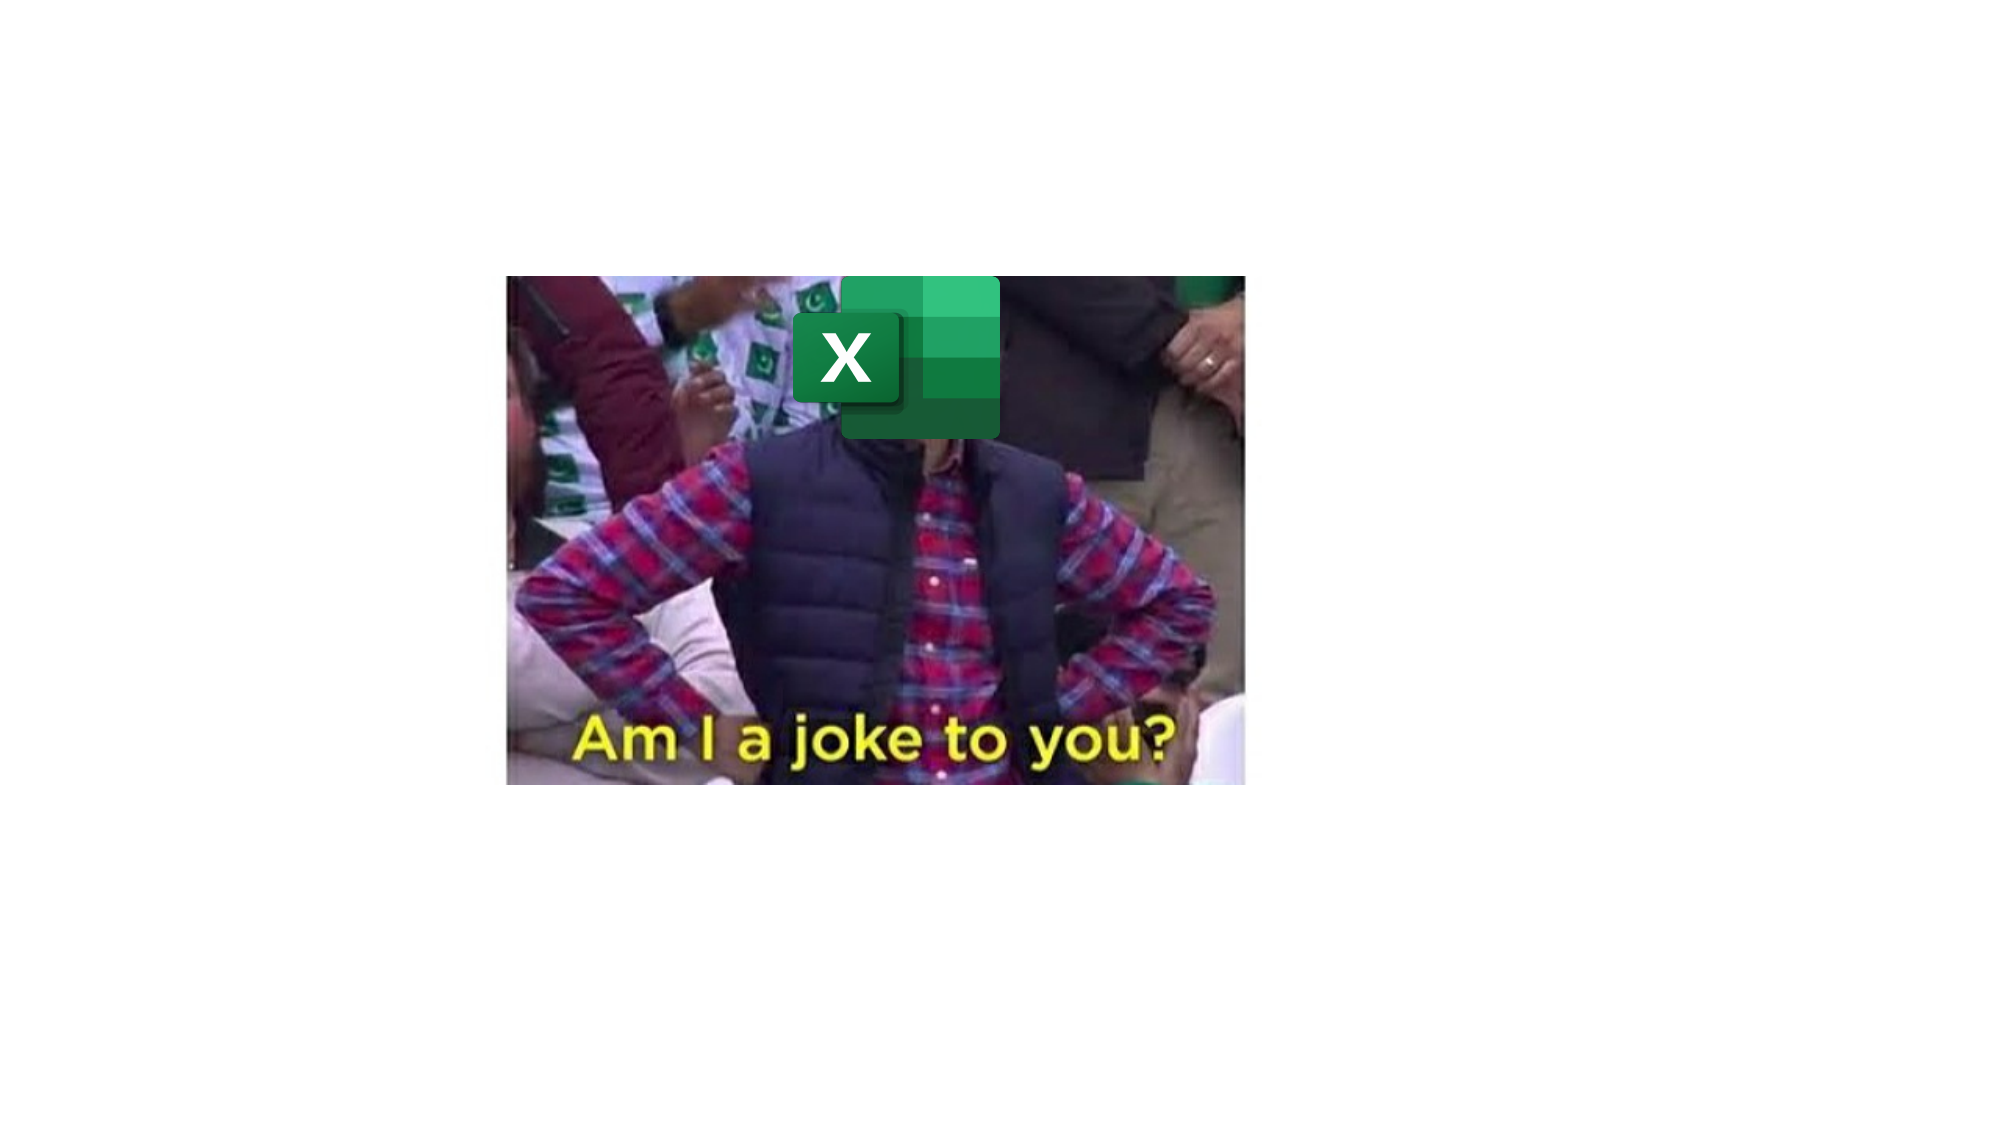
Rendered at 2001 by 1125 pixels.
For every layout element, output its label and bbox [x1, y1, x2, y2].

picture [411, 276, 1350, 785]
